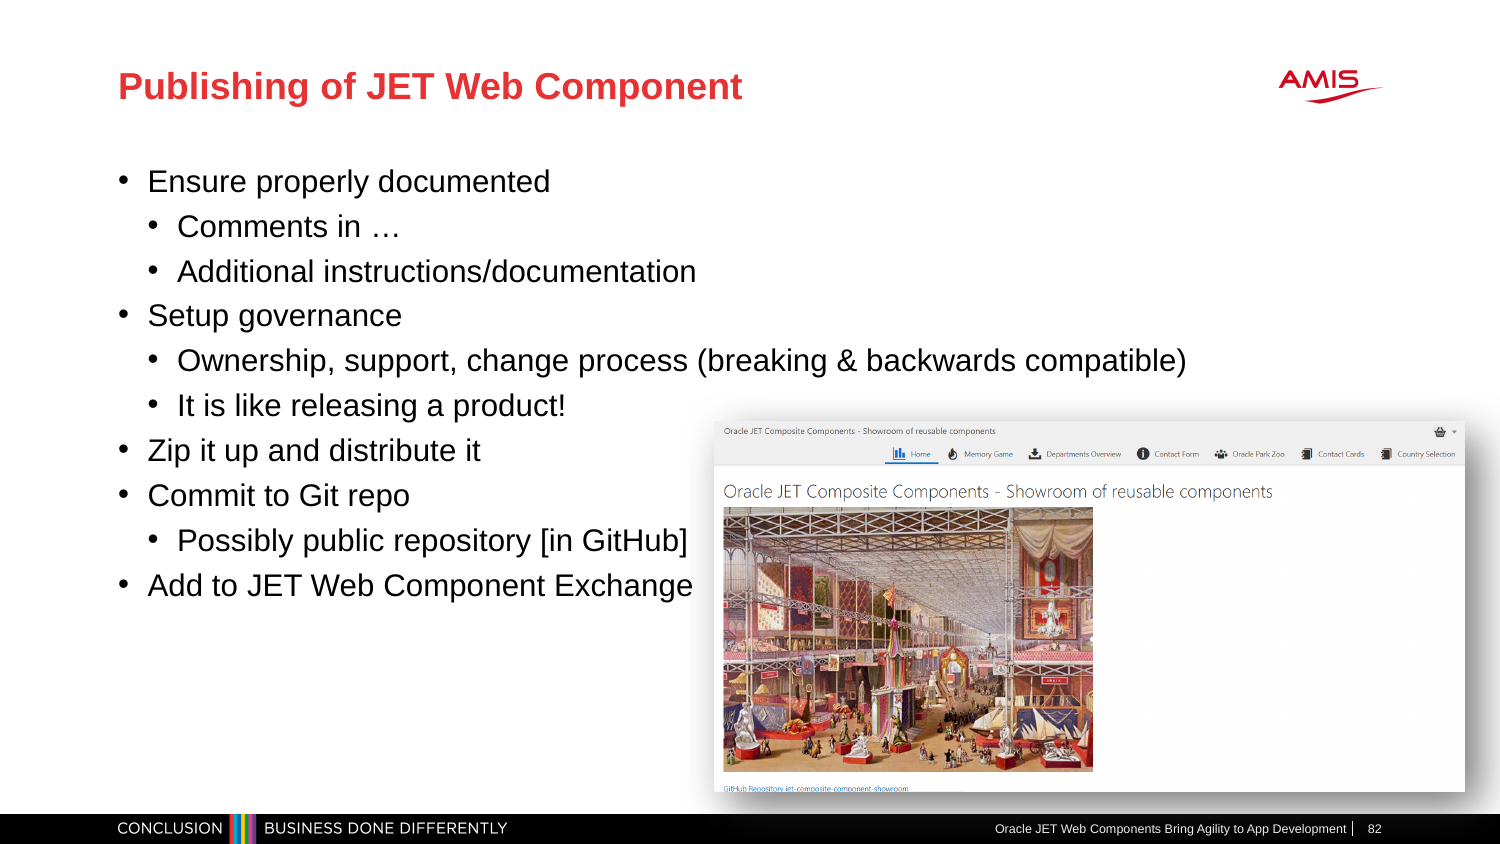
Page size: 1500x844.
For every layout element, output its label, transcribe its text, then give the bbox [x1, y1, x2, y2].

picture [239, 814, 1500, 844]
list Ensure properly documented Comments in … Additional instructions/documentation Setup governance Ownership, support, change process (breaking & backwards compatible) It is like releasing a product! Zip it up and distribute it Commit to Git repo Possibly public repository [in GitHub] Add to JET Web Component Exchange [118, 153, 1205, 774]
picture [1205, 58, 1388, 106]
title Publishing of JET Web Component [118, 47, 1205, 130]
picture [0, 814, 236, 844]
picture [714, 421, 1465, 792]
